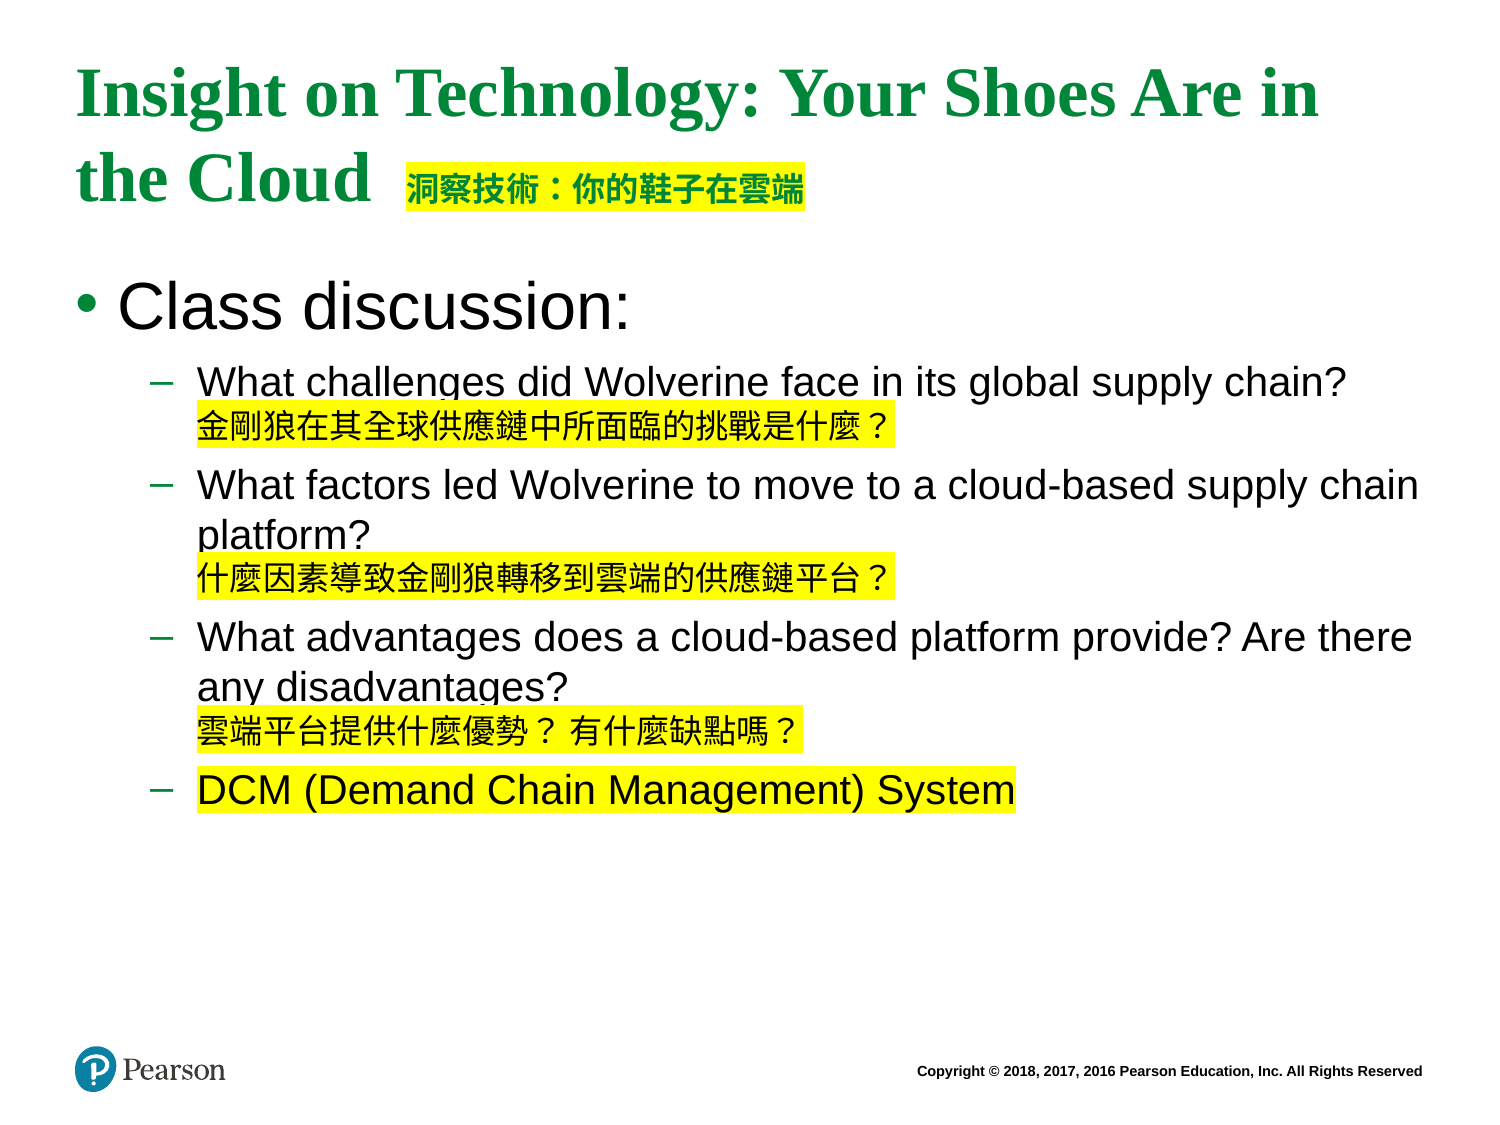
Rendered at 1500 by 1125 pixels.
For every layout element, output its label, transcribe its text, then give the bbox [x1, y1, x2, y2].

list Class discussion: What challenges did Wolverine face in its global supply chain? 金剛狼在其全球供應鏈中所面臨的挑戰是什麼？ What factors led Wolverine to move to a cloud-based supply chain platform? 什麼因素導致金剛狼轉移到雲端的供應鏈平台？ What advantages does a cloud-based platform provide? Are there any disadvantages? 雲端平台提供什麼優勢？ 有什麼缺點嗎？ DCM (Demand Chain Management) System [75, 262, 1425, 1005]
title Insight on Technology: Your Shoes Are in the Cloud 洞察技術：你的鞋子在雲端 [75, 35, 1425, 216]
